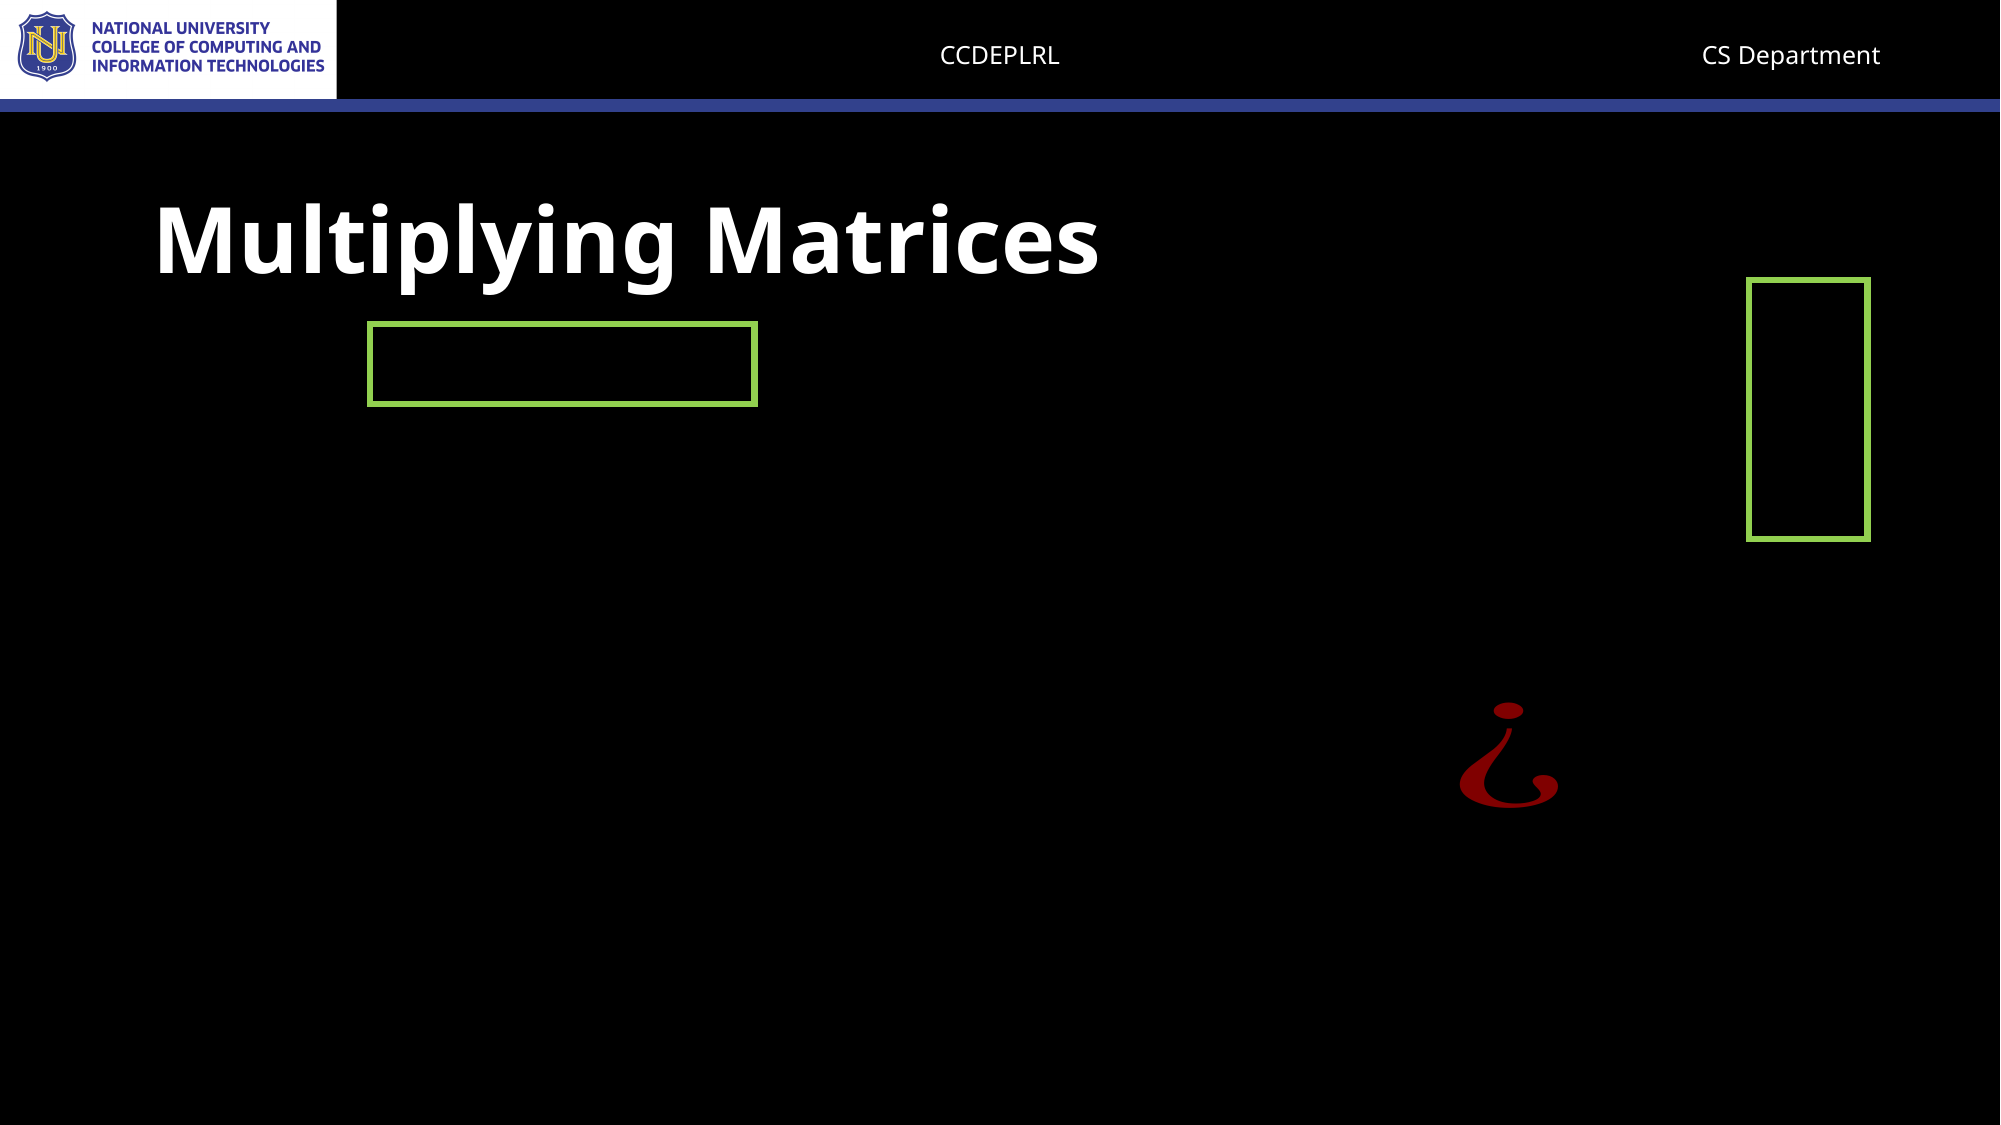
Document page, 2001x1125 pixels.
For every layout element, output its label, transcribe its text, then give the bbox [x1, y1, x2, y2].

title Multiplying Matrices [137, 135, 1863, 353]
text_box [1748, 278, 1869, 540]
picture [0, 0, 337, 99]
text_box [369, 323, 756, 406]
